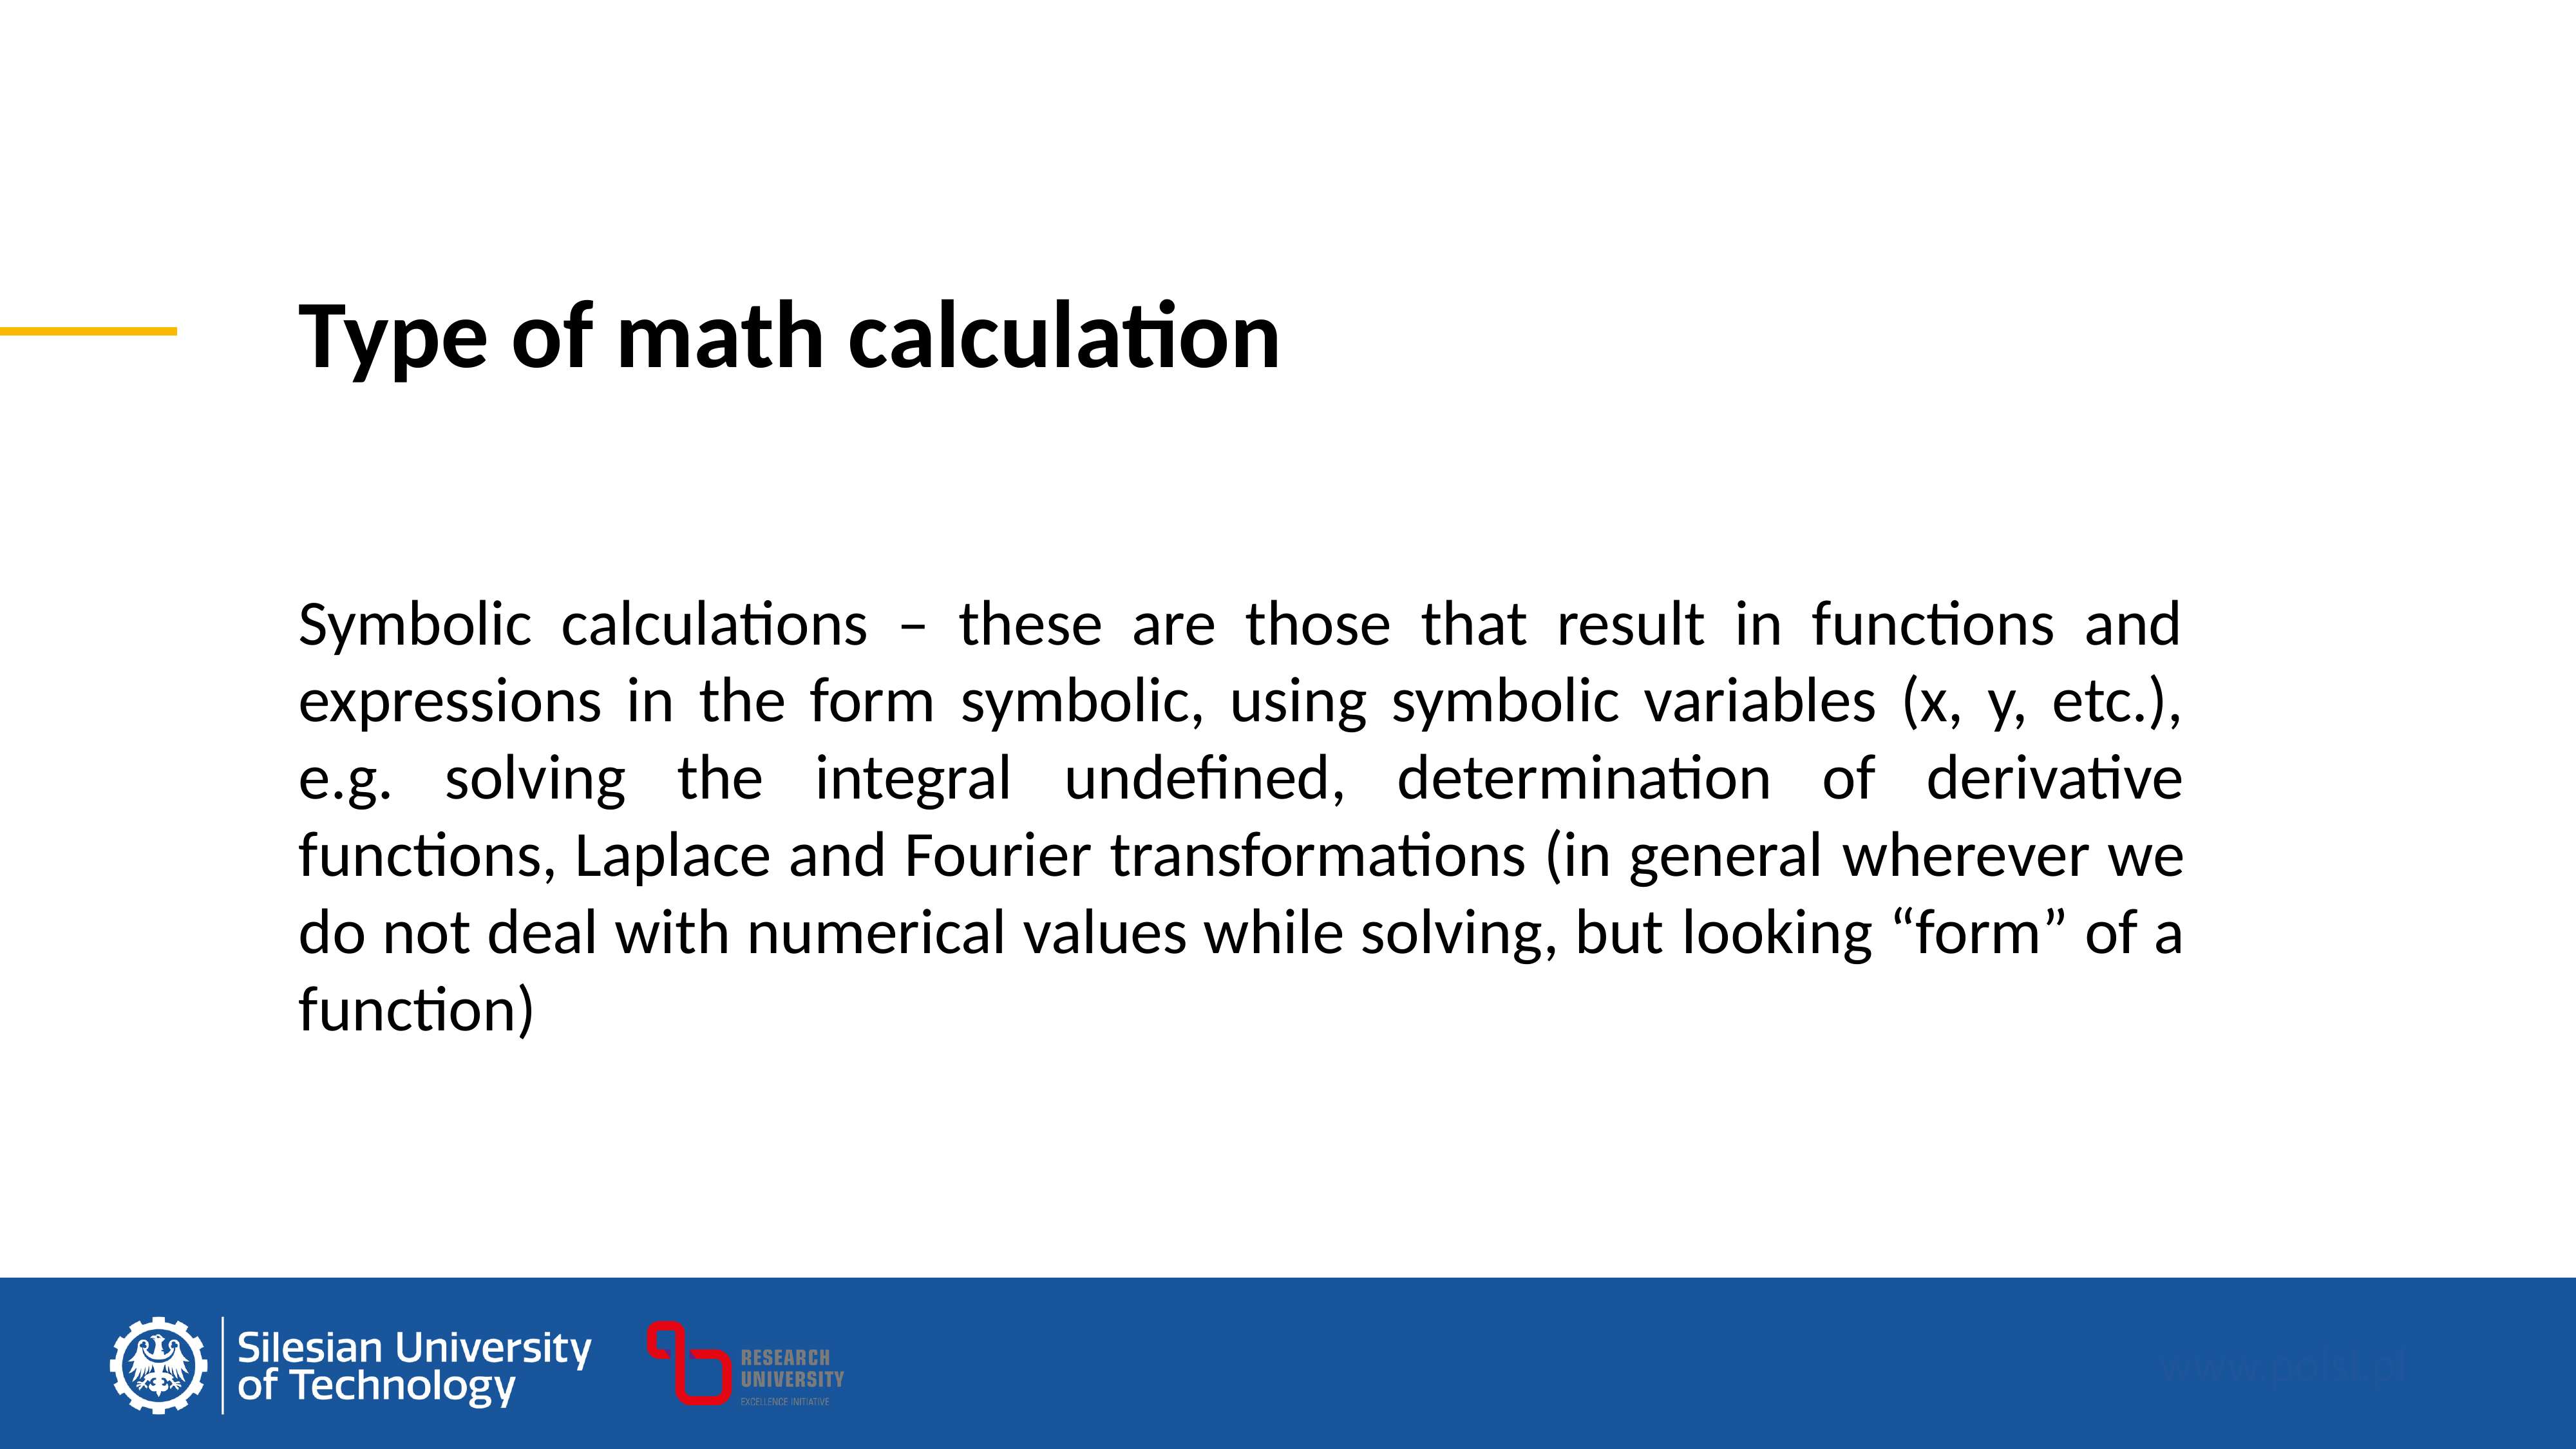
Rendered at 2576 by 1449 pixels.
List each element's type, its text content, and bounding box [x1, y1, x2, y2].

text_box Symbolic calculations – these are those that result in functions and expressions in the form symbolic, using symbolic variables (x, y, etc.), e.g. solving the integral undefined, determination of derivative functions, Laplace and Fourier transformations (in general wherever we do not deal with numerical values while solving, but looking “form” of a function) [298, 580, 2186, 1044]
picture [0, 0, 2576, 1449]
text_box Type of math calculation [298, 270, 1999, 387]
